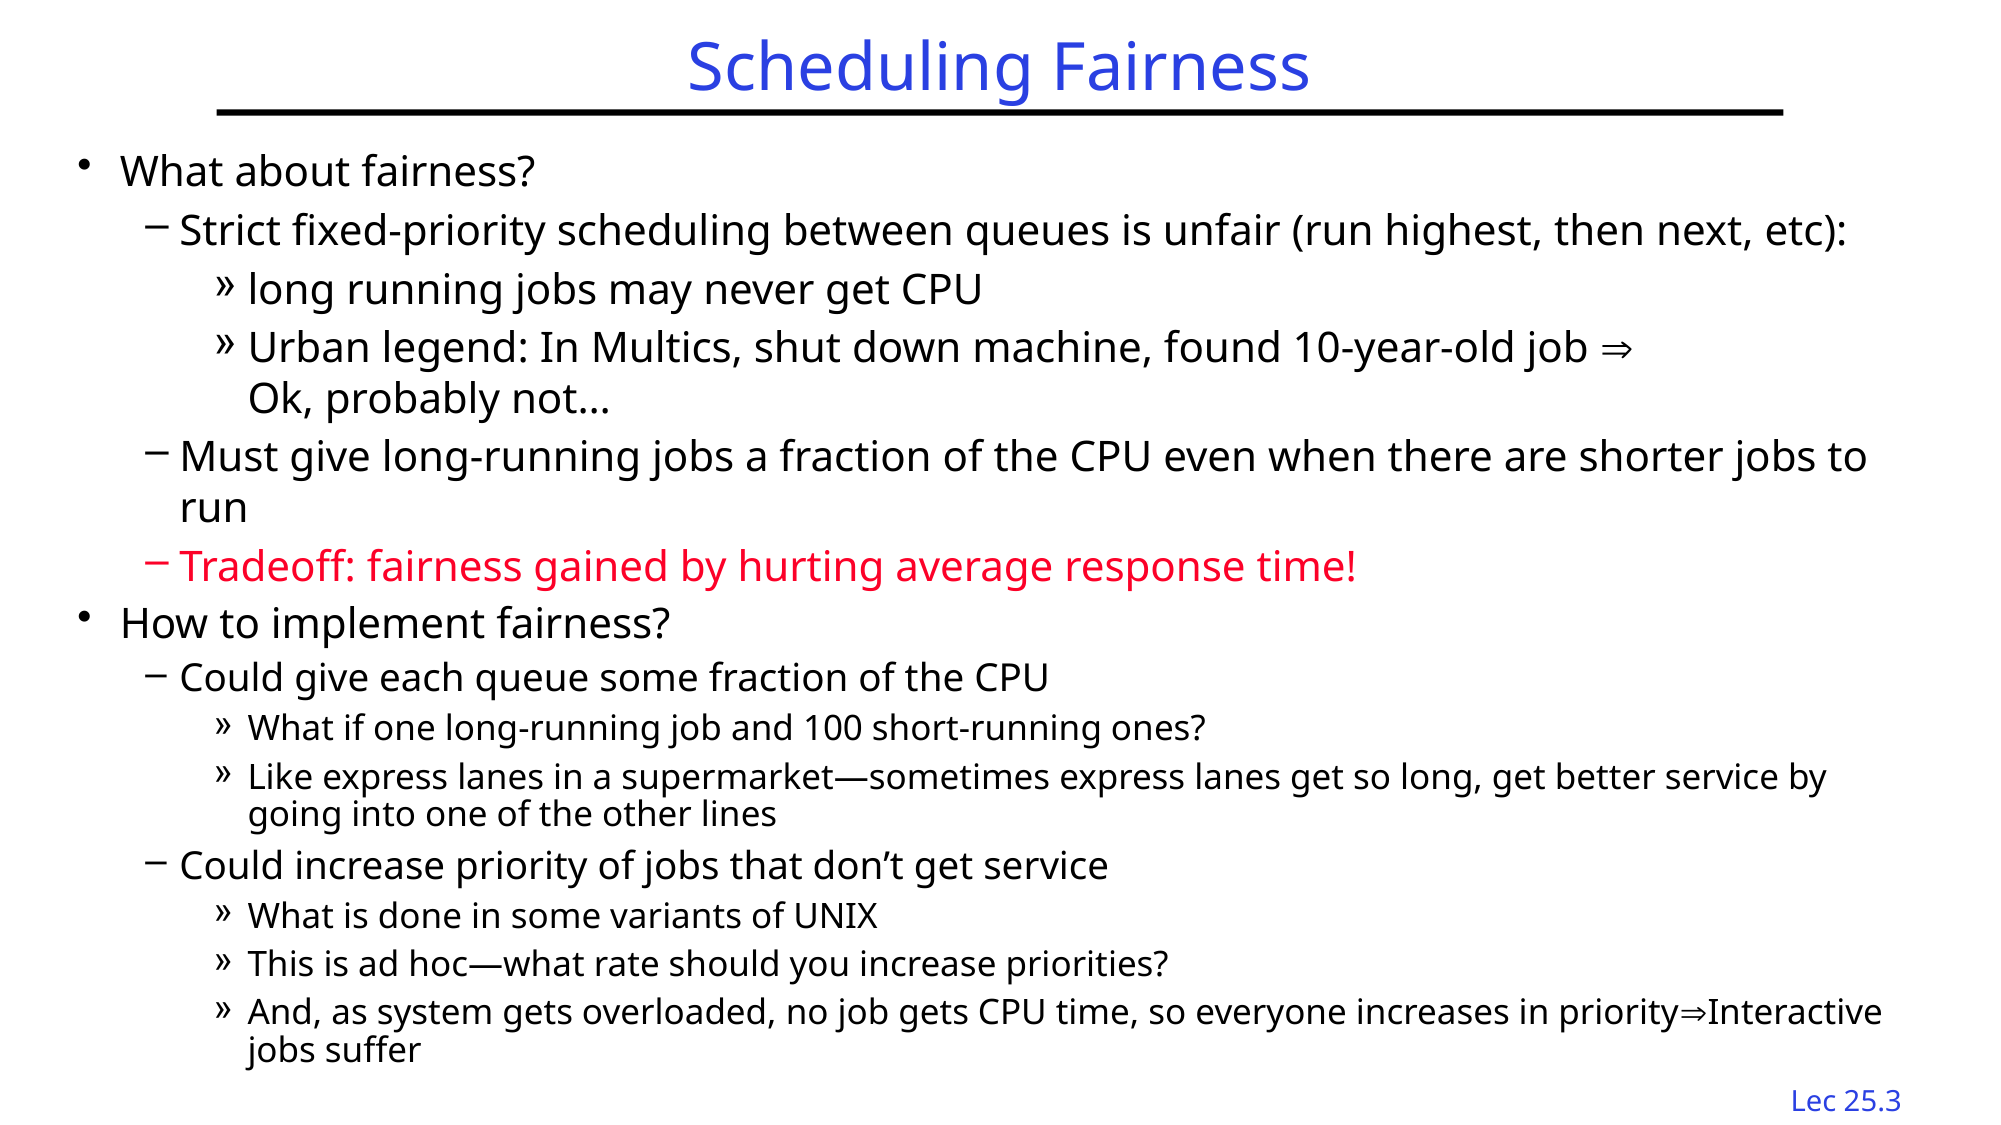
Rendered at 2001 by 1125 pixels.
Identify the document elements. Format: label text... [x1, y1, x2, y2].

title Scheduling Fairness [216, 24, 1784, 113]
list What about fairness? Strict fixed-priority scheduling between queues is unfair (run highest, then next, etc): long running jobs may never get CPU Urban legend: In Multics, shut down machine, found 10-year-old job  Ok, probably not… Must give long-running jobs a fraction of the CPU even when there are shorter jobs to run Tradeoff: fairness gained by hurting average response time! How to implement fairness? Could give each queue some fraction of the CPU What if one long-running job and 100 short-running ones? Like express lanes in a supermarket—sometimes express lanes get so long, get better service by going into one of the other lines Could increase priority of jobs that don’t get service What is done in some variants of UNIX This is ad hoc—what rate should you increase priorities? And, as system gets overloaded, no job gets CPU time, so everyone increases in priorityInteractive jobs suffer [62, 137, 1938, 1088]
